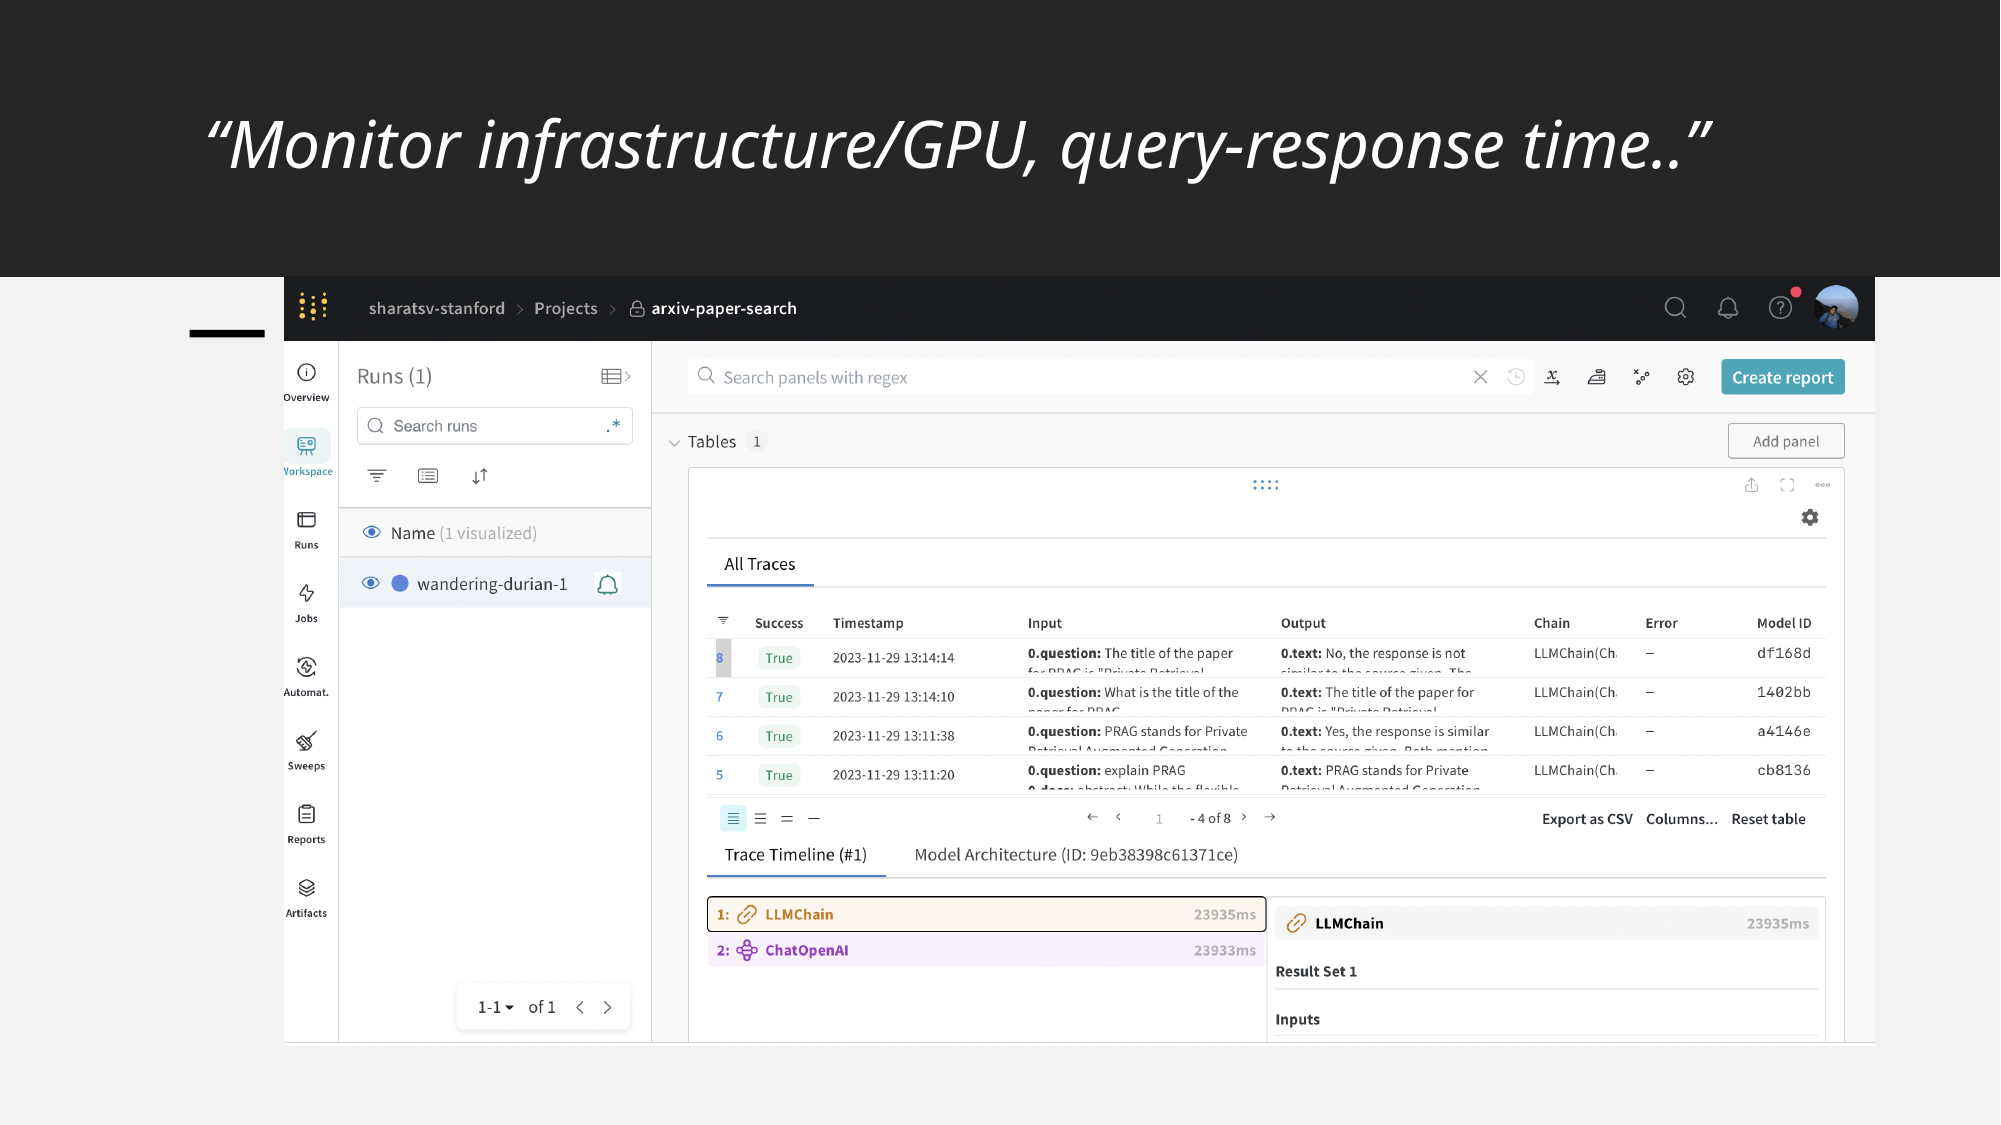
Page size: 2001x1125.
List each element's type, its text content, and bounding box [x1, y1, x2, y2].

text_box [189, 329, 266, 338]
title “Monitor infrastructure/GPU, query-response time..” [189, 104, 1812, 253]
text_box [0, 0, 2000, 276]
text_box [0, 276, 2000, 1125]
picture [284, 276, 1875, 1046]
